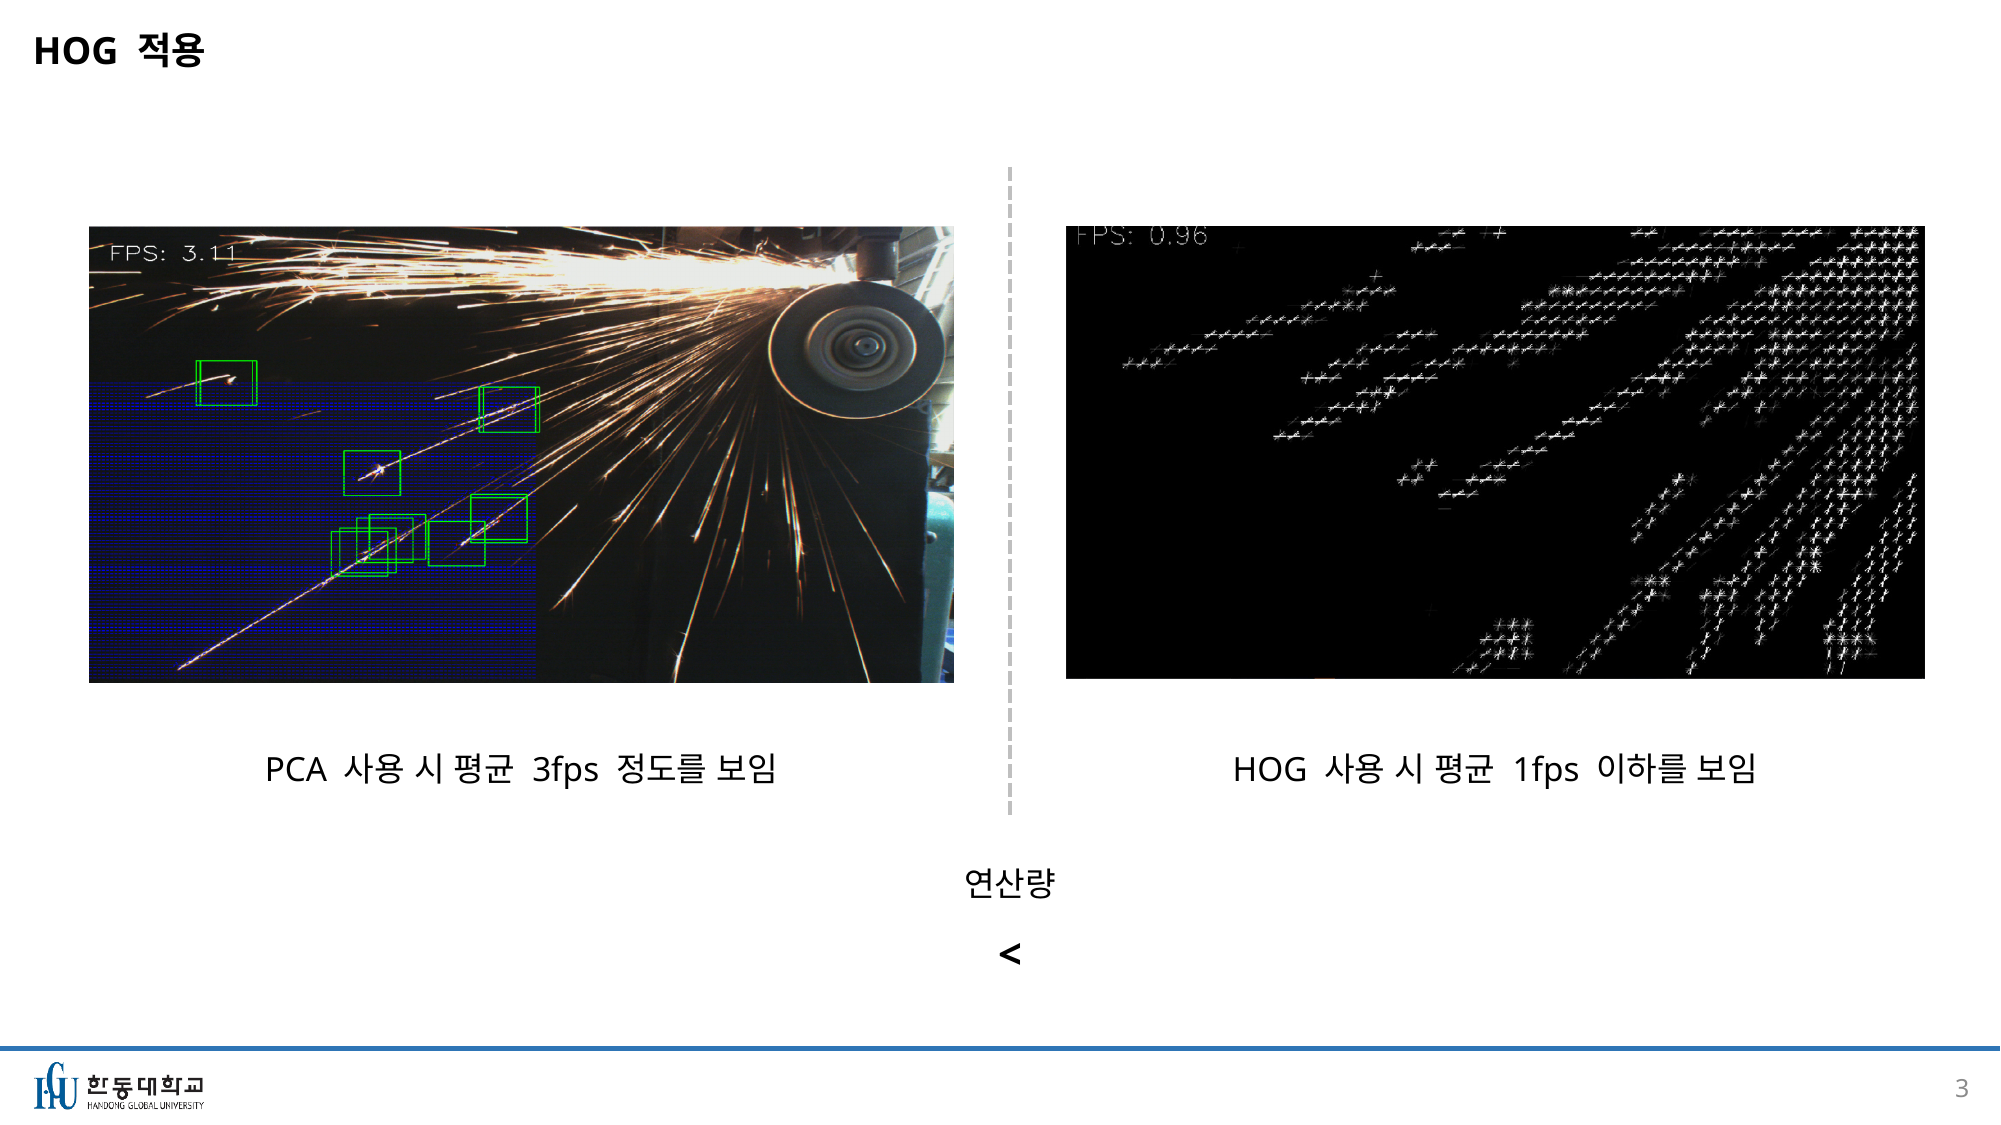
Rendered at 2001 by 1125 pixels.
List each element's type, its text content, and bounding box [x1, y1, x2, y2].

picture [88, 226, 954, 683]
text_box HOG 적용 [18, 19, 654, 80]
slide_number 3 [1916, 1060, 1985, 1120]
text_box 연산량 < [835, 835, 1185, 986]
picture [1066, 226, 1925, 679]
text_box PCA 사용 시 평균 3fps 정도를 보임 [183, 740, 860, 796]
picture [18, 1050, 217, 1120]
text_box HOG 사용 시 평균 1fps 이하를 보임 [1157, 740, 1834, 796]
